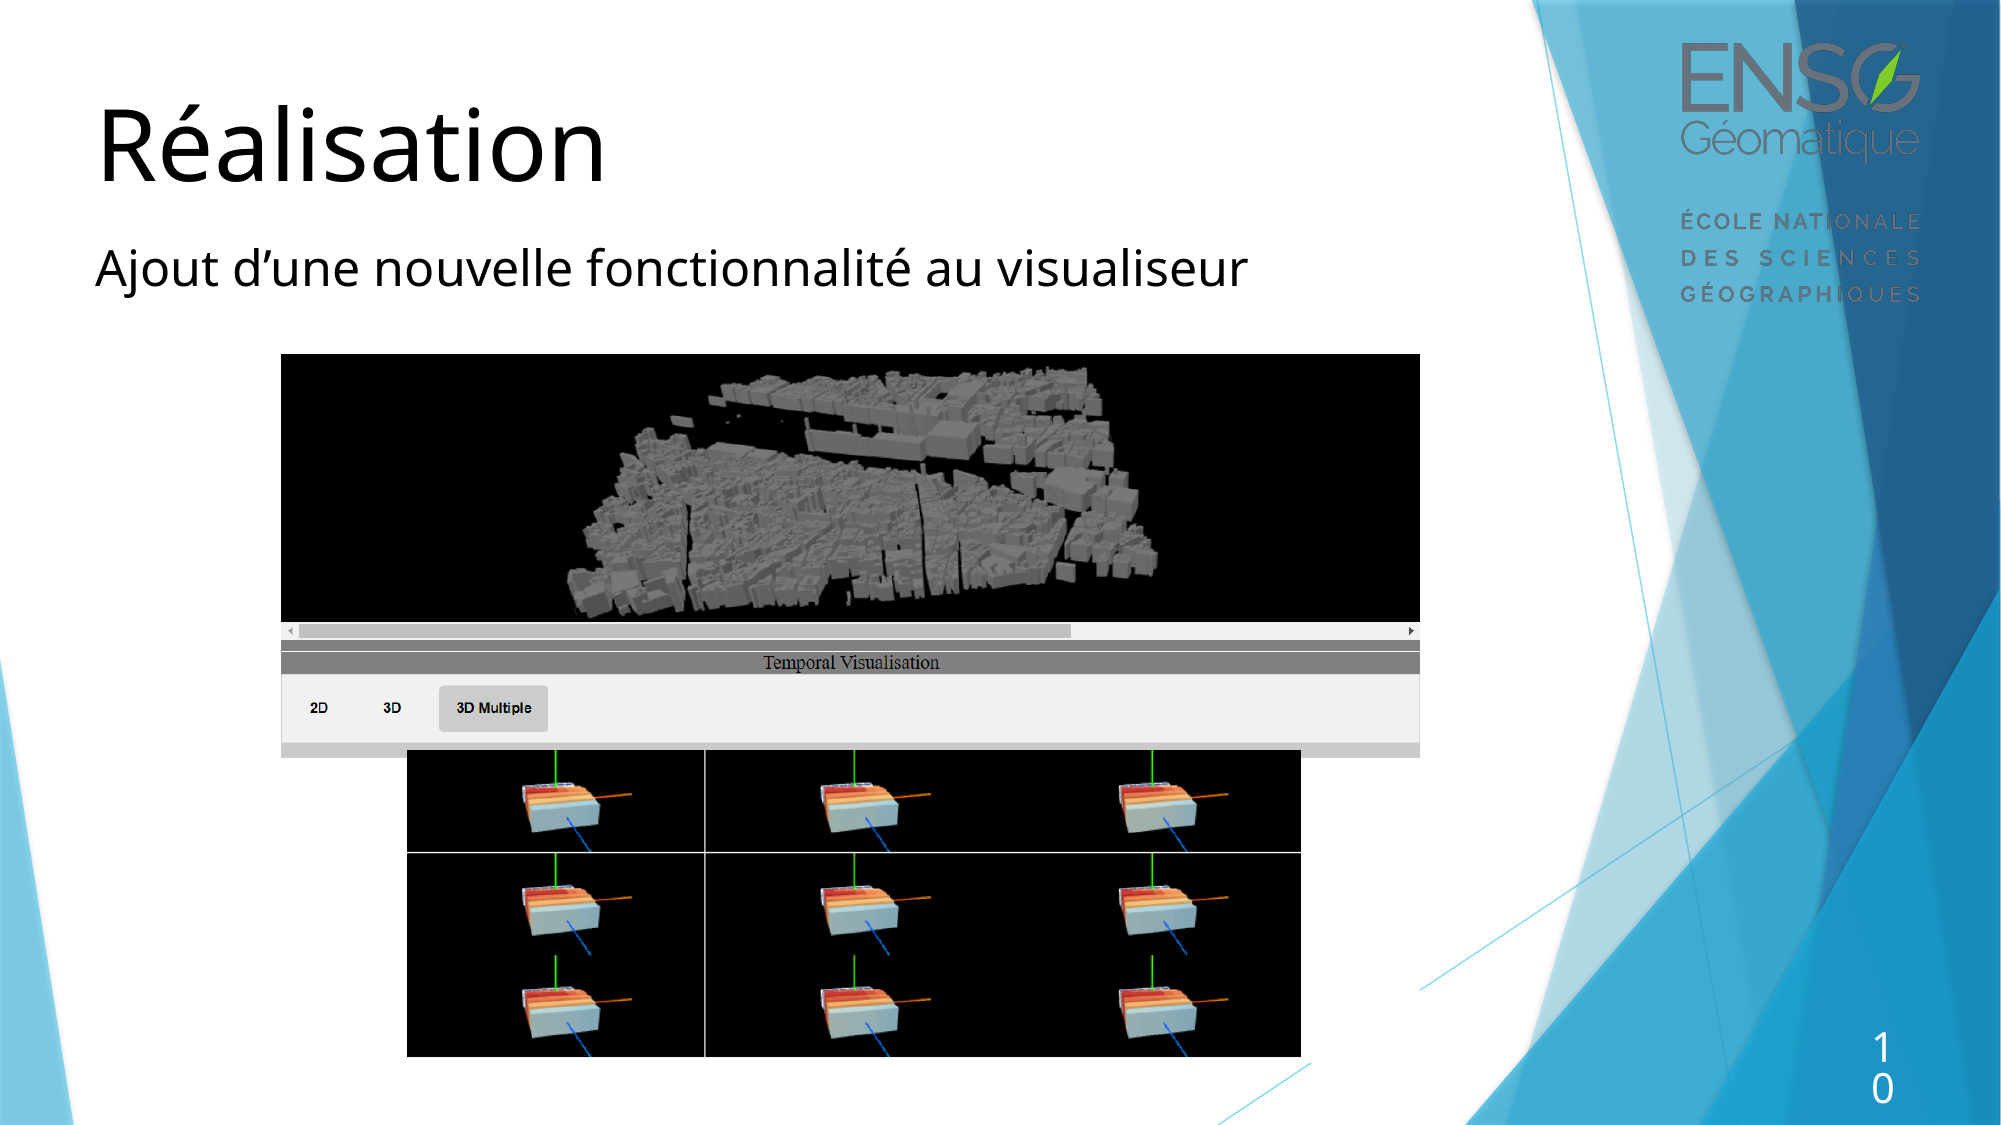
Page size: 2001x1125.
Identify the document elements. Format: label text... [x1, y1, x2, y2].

picture [280, 354, 1421, 1063]
slide_number 10 [1856, 989, 1932, 1109]
title Réalisation [80, 73, 649, 194]
text_box Ajout d’une nouvelle fonctionnalité au visualiseur [80, 229, 1657, 850]
picture [1680, 41, 1920, 303]
